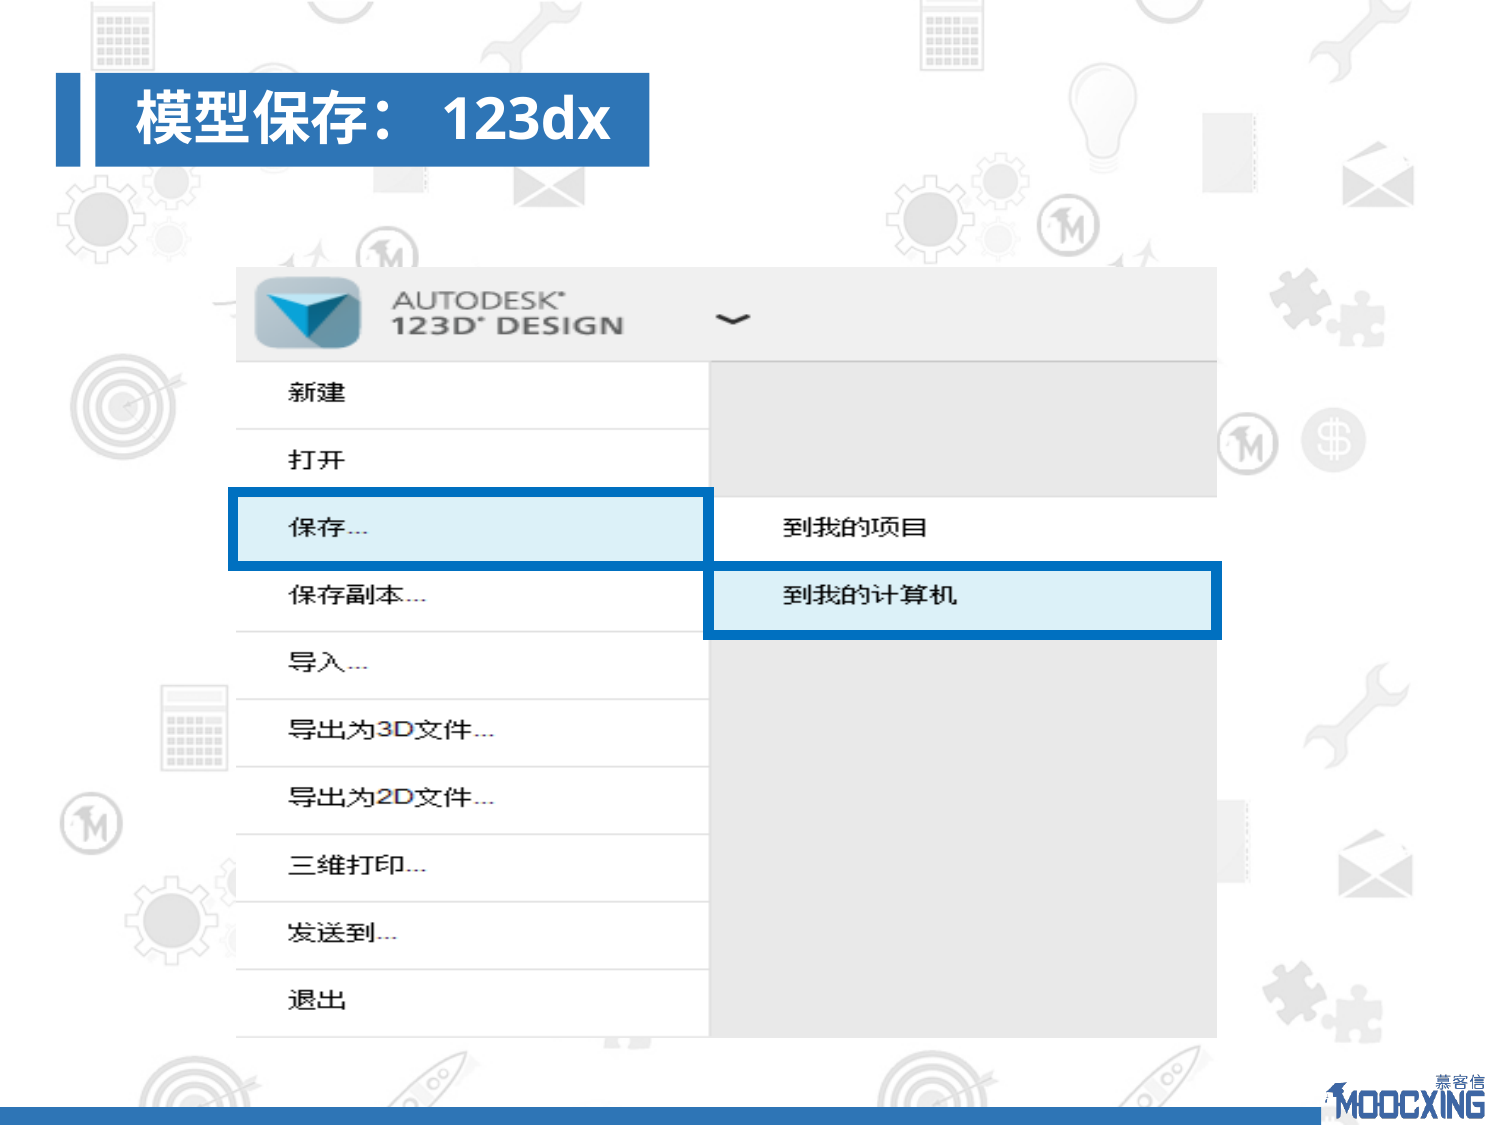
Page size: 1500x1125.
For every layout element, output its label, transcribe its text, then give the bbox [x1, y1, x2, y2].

title 模型保存：123dx [120, 74, 872, 167]
picture [0, 0, 1500, 1125]
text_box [233, 267, 1217, 1038]
